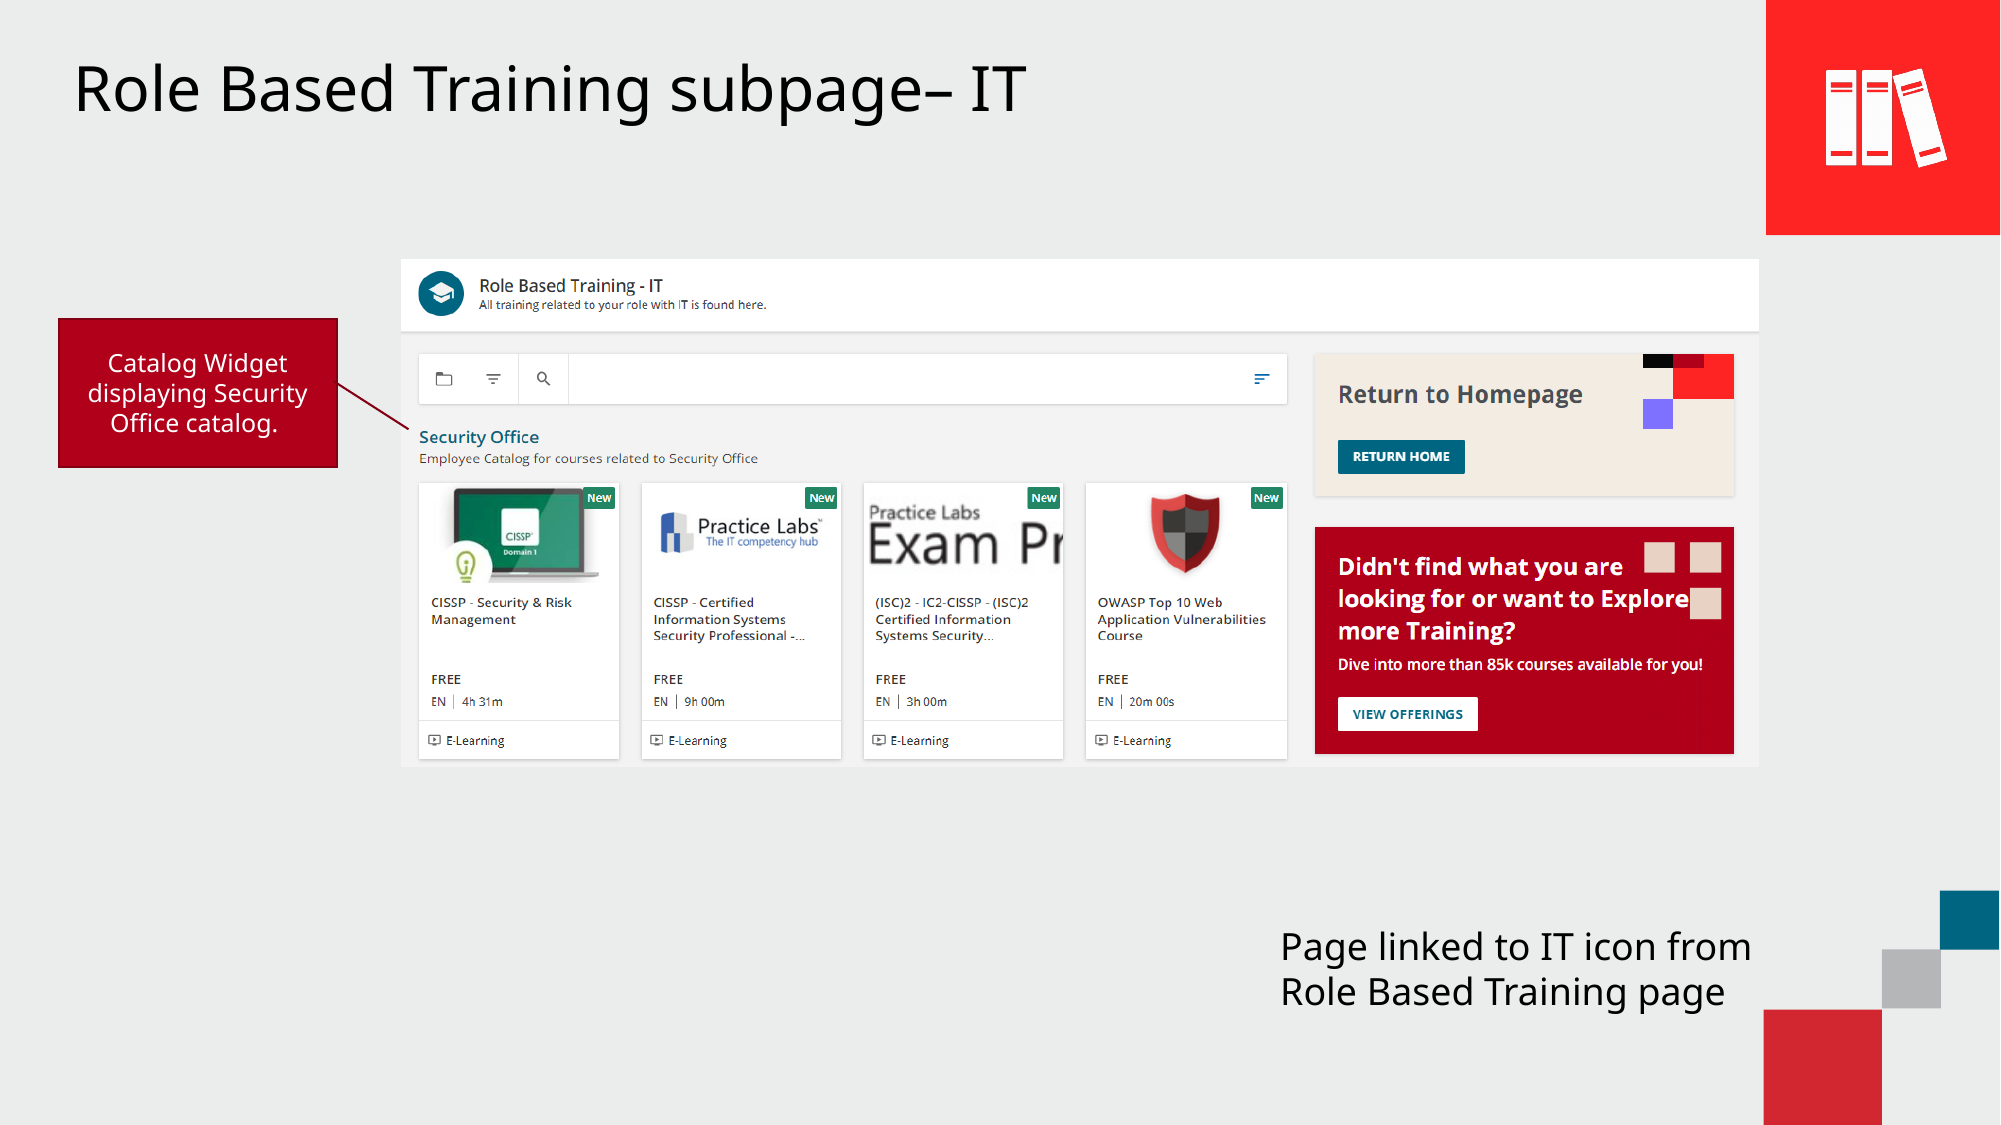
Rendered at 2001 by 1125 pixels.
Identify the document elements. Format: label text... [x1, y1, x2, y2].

picture [401, 259, 1759, 767]
title Role Based Training subpage– IT [59, 17, 1802, 166]
picture [1813, 43, 1962, 191]
text_box Page linked to IT icon from Role Based Training page [1265, 915, 1802, 1021]
text_box Catalog Widget displaying Security Office catalog. [58, 318, 401, 468]
